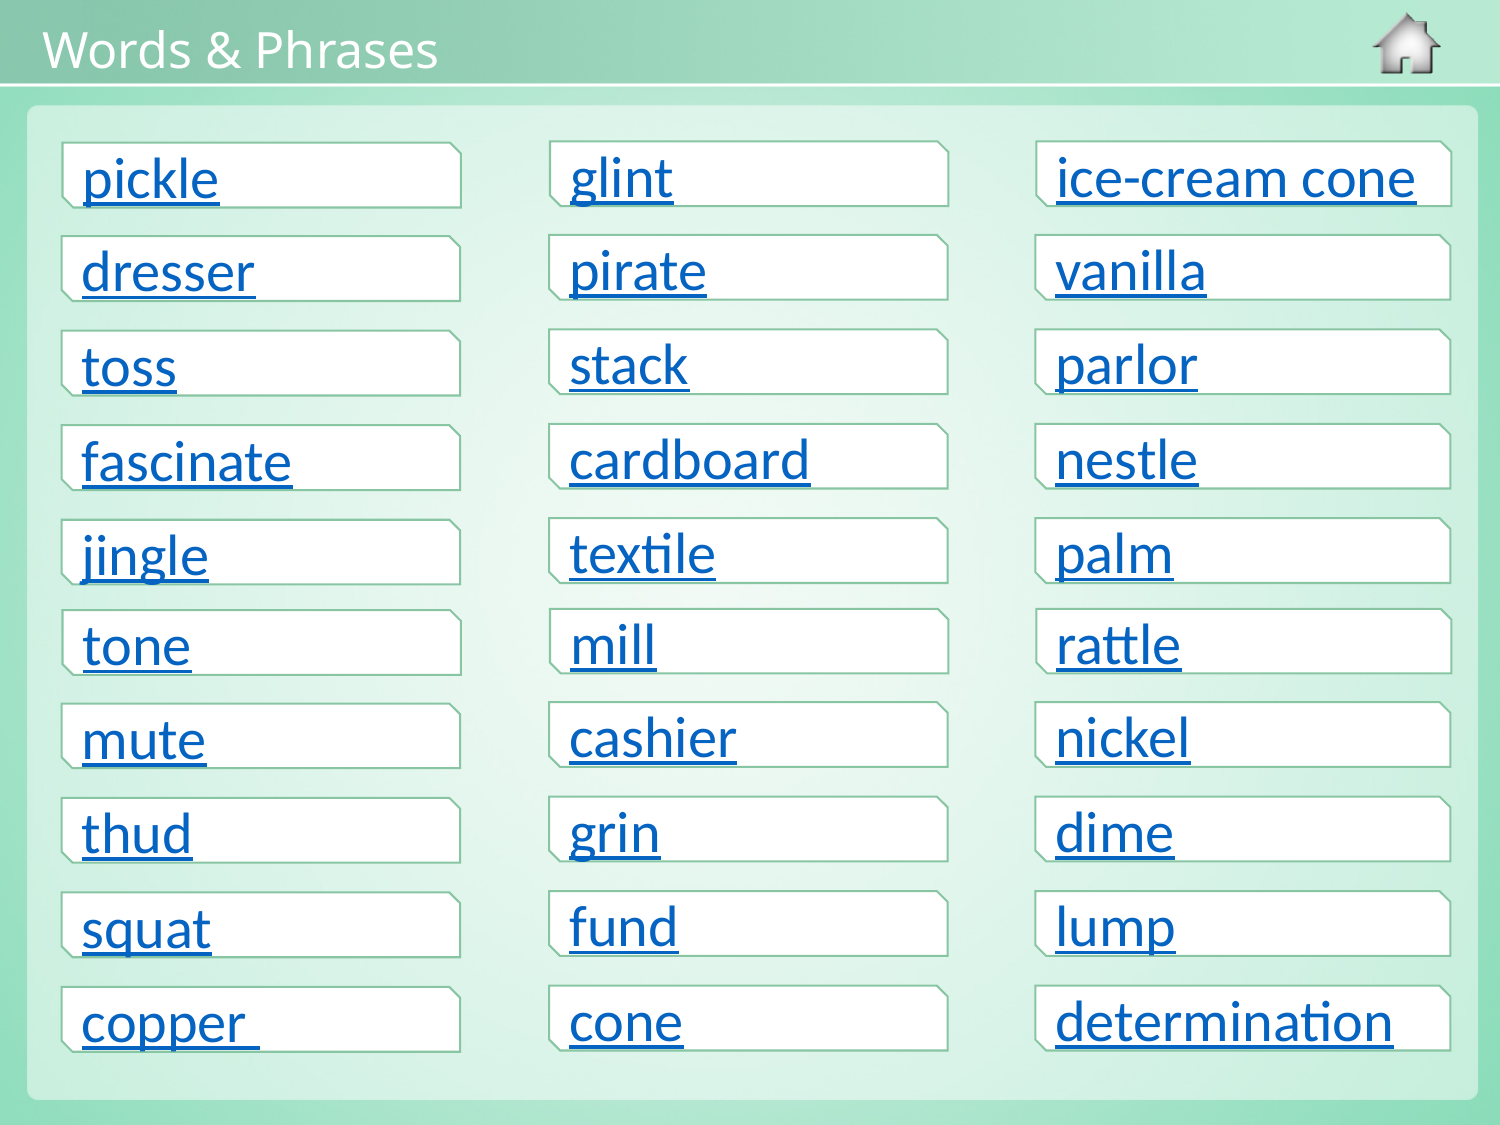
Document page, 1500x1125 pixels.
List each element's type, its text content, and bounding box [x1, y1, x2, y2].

text_box ice-cream cone [1035, 140, 1453, 208]
text_box nestle [1034, 422, 1452, 490]
text_box fund [548, 890, 949, 957]
text_box dresser [60, 235, 462, 303]
text_box Words & Phrases [27, 11, 582, 87]
text_box determination [1034, 984, 1452, 1052]
text_box cashier [548, 701, 949, 768]
text_box grin [548, 795, 949, 863]
text_box fascinate [60, 424, 462, 492]
text_box mill [548, 607, 950, 675]
text_box cardboard [548, 422, 949, 490]
text_box copper [60, 985, 462, 1053]
text_box stack [548, 328, 949, 396]
text_box palm [1034, 517, 1452, 585]
text_box dime [1034, 795, 1452, 863]
text_box squat [60, 891, 462, 959]
text_box mute [60, 702, 462, 770]
text_box glint [548, 140, 950, 208]
text_box cone [548, 984, 949, 1052]
text_box nickel [1034, 701, 1452, 768]
text_box textile [548, 517, 949, 585]
text_box parlor [1034, 328, 1452, 396]
text_box lump [1034, 890, 1452, 957]
text_box rattle [1035, 607, 1453, 675]
text_box pickle [61, 141, 462, 209]
text_box vanilla [1034, 233, 1452, 301]
text_box tone [61, 609, 462, 676]
text_box thud [60, 796, 462, 864]
text_box jingle [60, 518, 462, 586]
text_box toss [60, 329, 462, 397]
picture [0, 0, 1500, 1125]
text_box pirate [548, 233, 949, 301]
